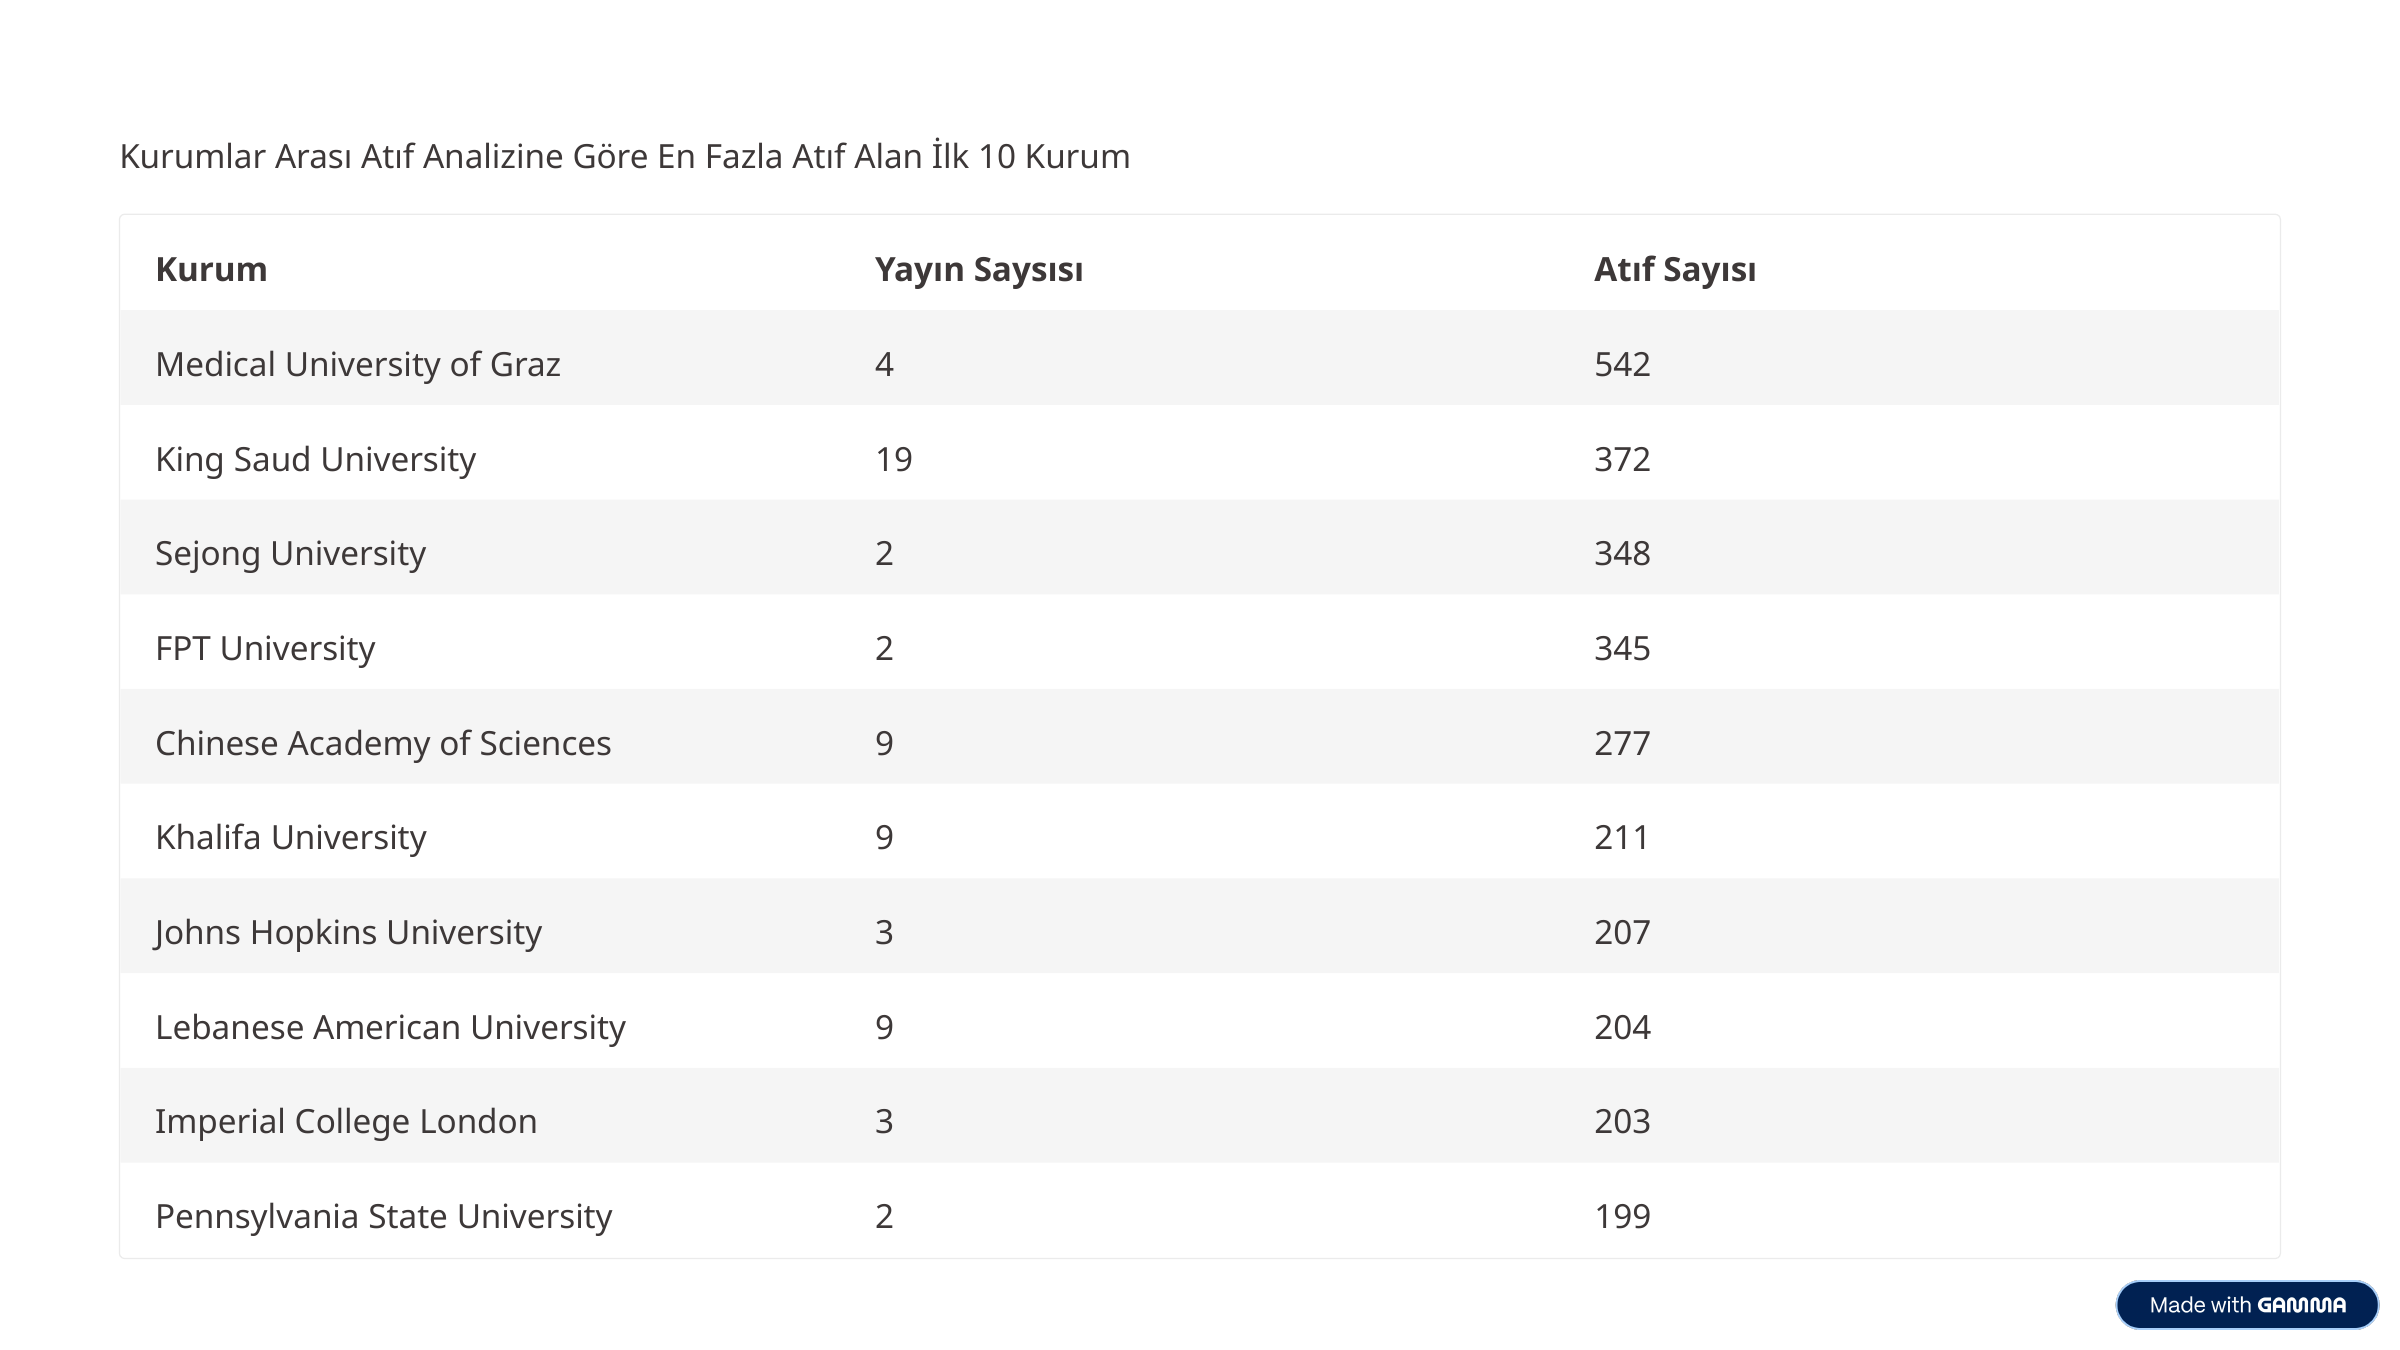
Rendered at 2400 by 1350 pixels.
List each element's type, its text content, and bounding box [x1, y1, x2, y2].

text_box FPT University [155, 616, 806, 668]
text_box 19 [875, 426, 1525, 478]
text_box Atıf Sayısı [1594, 237, 2245, 289]
text_box Yayın Saysısı [875, 237, 1525, 289]
text_box [120, 404, 2279, 499]
text_box 345 [1594, 616, 2245, 668]
text_box 3 [875, 900, 1525, 952]
text_box Chinese Academy of Sciences [155, 710, 806, 762]
text_box 199 [1594, 1184, 2245, 1236]
text_box 2 [875, 616, 1525, 668]
text_box 2 [875, 1184, 1525, 1236]
text_box [120, 1067, 2279, 1162]
text_box 9 [875, 710, 1525, 762]
text_box [120, 310, 2279, 404]
text_box 2 [875, 521, 1525, 573]
text_box Khalifa University [155, 805, 806, 857]
text_box 204 [1594, 994, 2245, 1047]
text_box 4 [875, 331, 1525, 384]
text_box King Saud University [155, 426, 806, 478]
text_box Pennsylvania State University [155, 1184, 806, 1236]
text_box Kurum [155, 237, 806, 289]
text_box [120, 973, 2279, 1067]
text_box 542 [1594, 331, 2245, 384]
text_box [120, 783, 2279, 878]
text_box [120, 215, 2279, 310]
text_box Johns Hopkins University [155, 900, 806, 952]
text_box 203 [1594, 1089, 2245, 1141]
text_box [120, 688, 2279, 783]
text_box 9 [875, 994, 1525, 1047]
text_box 348 [1594, 521, 2245, 573]
text_box 3 [875, 1089, 1525, 1141]
text_box 372 [1594, 426, 2245, 478]
text_box [120, 1162, 2279, 1258]
text_box Imperial College London [155, 1089, 806, 1141]
text_box [120, 499, 2279, 594]
text_box 211 [1594, 805, 2245, 857]
picture [2106, 1271, 2389, 1339]
text_box 207 [1594, 900, 2245, 952]
text_box 9 [875, 805, 1525, 857]
text_box Medical University of Graz [155, 331, 806, 384]
text_box [120, 594, 2279, 688]
text_box [120, 878, 2279, 973]
text_box Kurumlar Arası Atıf Analizine Göre En Fazla Atıf Alan İlk 10 Kurum [119, 124, 2281, 176]
text_box Lebanese American University [155, 994, 806, 1047]
text_box Sejong University [155, 521, 806, 573]
text_box 277 [1594, 710, 2245, 762]
